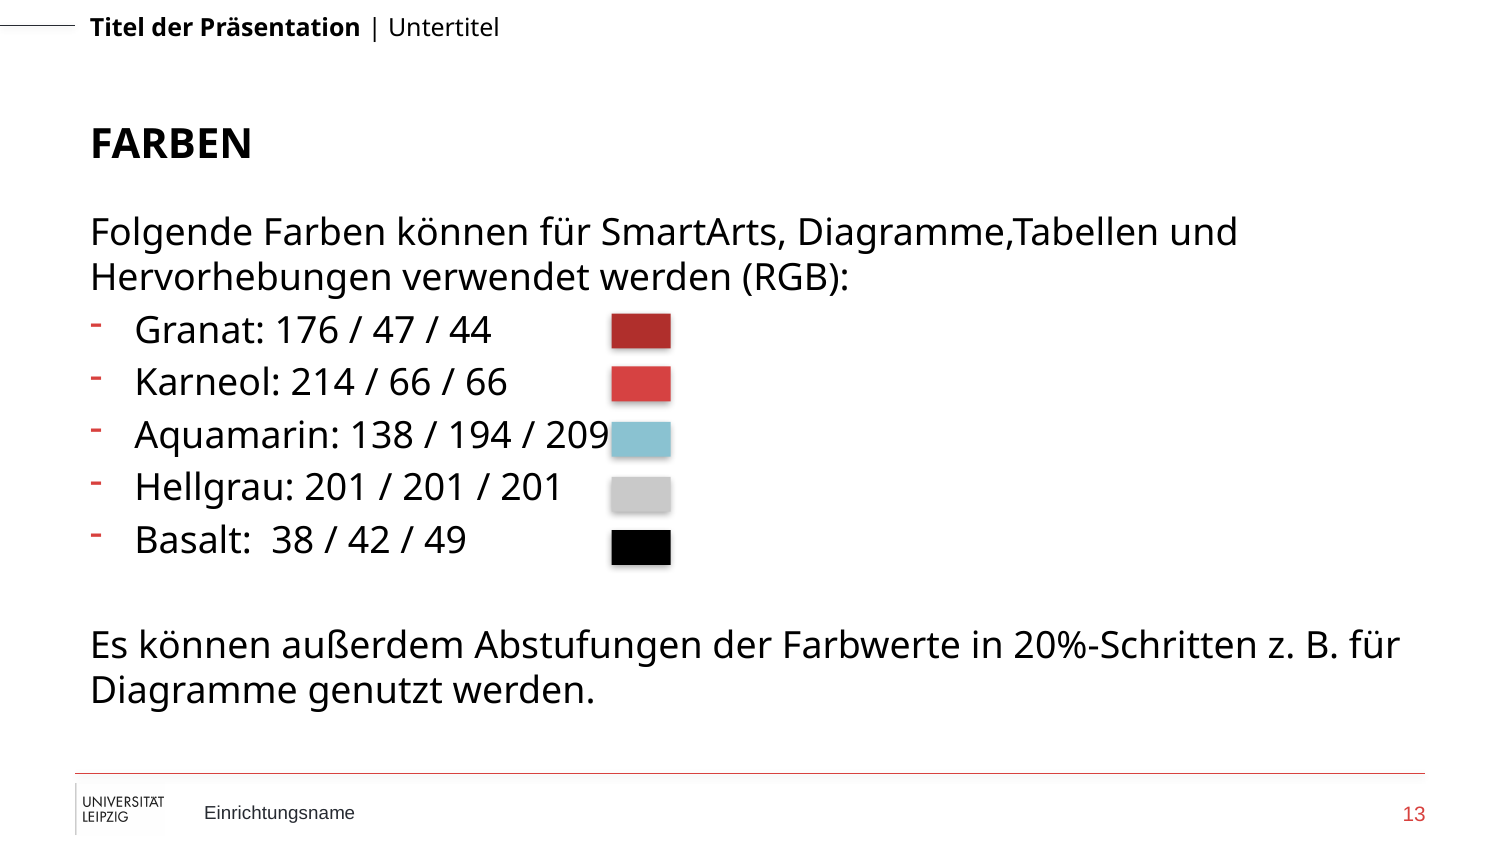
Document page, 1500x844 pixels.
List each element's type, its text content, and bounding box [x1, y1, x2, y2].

text_box [611, 421, 672, 457]
picture [75, 782, 165, 836]
slide_number 13 [1303, 800, 1426, 834]
text_box [611, 476, 672, 512]
text_box [611, 366, 672, 402]
title Farben [75, 50, 1426, 175]
text_box [611, 313, 672, 349]
list Folgende Farben können für SmartArts, Diagramme,Tabellen und Hervorhebungen verwendet werden (RGB): Granat: 176 / 47 / 44 Karneol: 214 / 66 / 66 Aquamarin: 138 / 194 / 209 Hellgrau: 201 / 201 / 201 Basalt: 38 / 42 / 49 Es können außerdem Abstufungen der Farbwerte in 20%-Schritten z. B. für Diagramme genutzt werden. [75, 200, 1426, 756]
text_box [611, 529, 672, 566]
